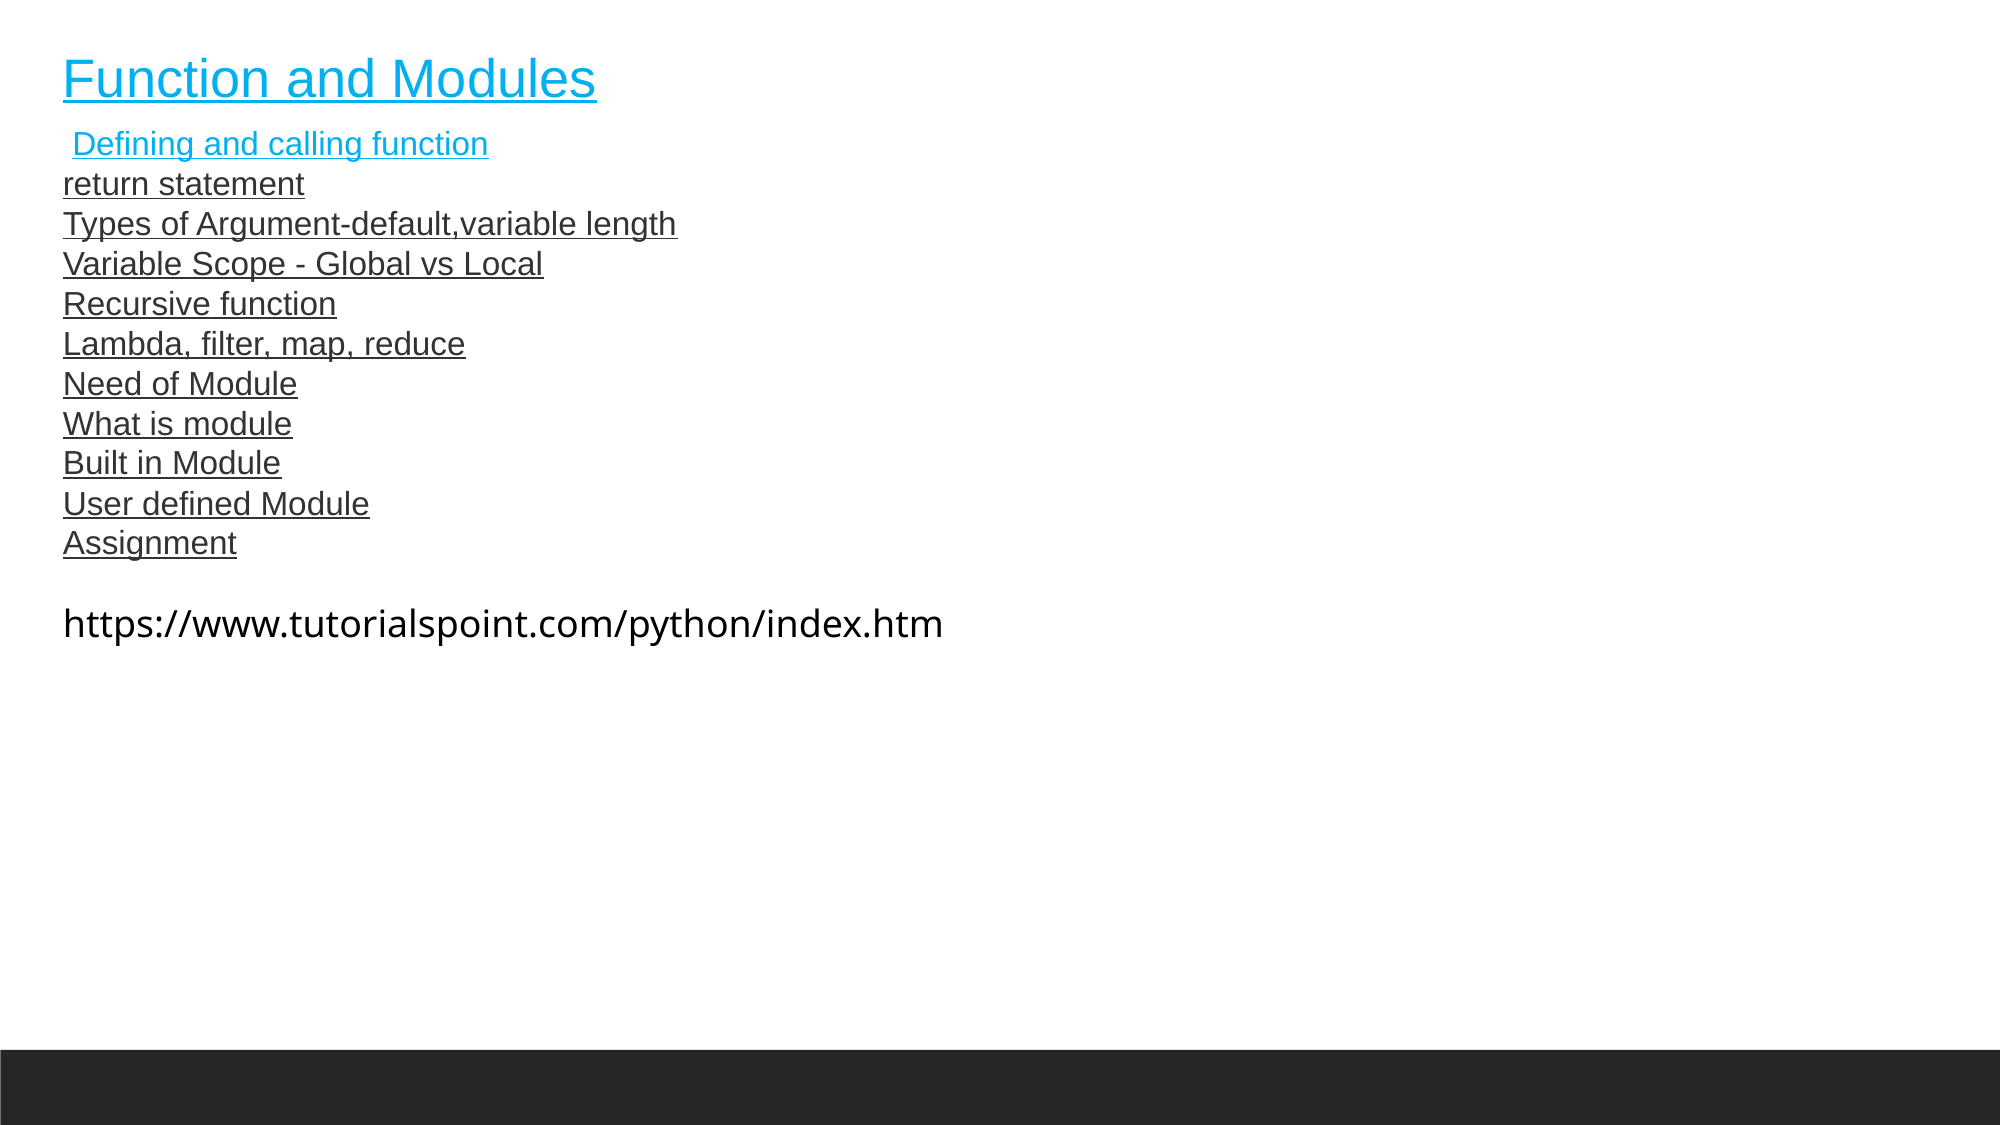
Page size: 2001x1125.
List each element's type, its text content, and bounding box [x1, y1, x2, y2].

text_box https://www.tutorialspoint.com/python/index.htm [48, 592, 1049, 698]
text_box Function and Modules Defining and calling function return statement Types of Argument-default,variable length Variable Scope - Global vs Local Recursive function Lambda, filter, map, reduce Need of Module What is module Built in Module User defined Module Assignment [48, 35, 882, 569]
